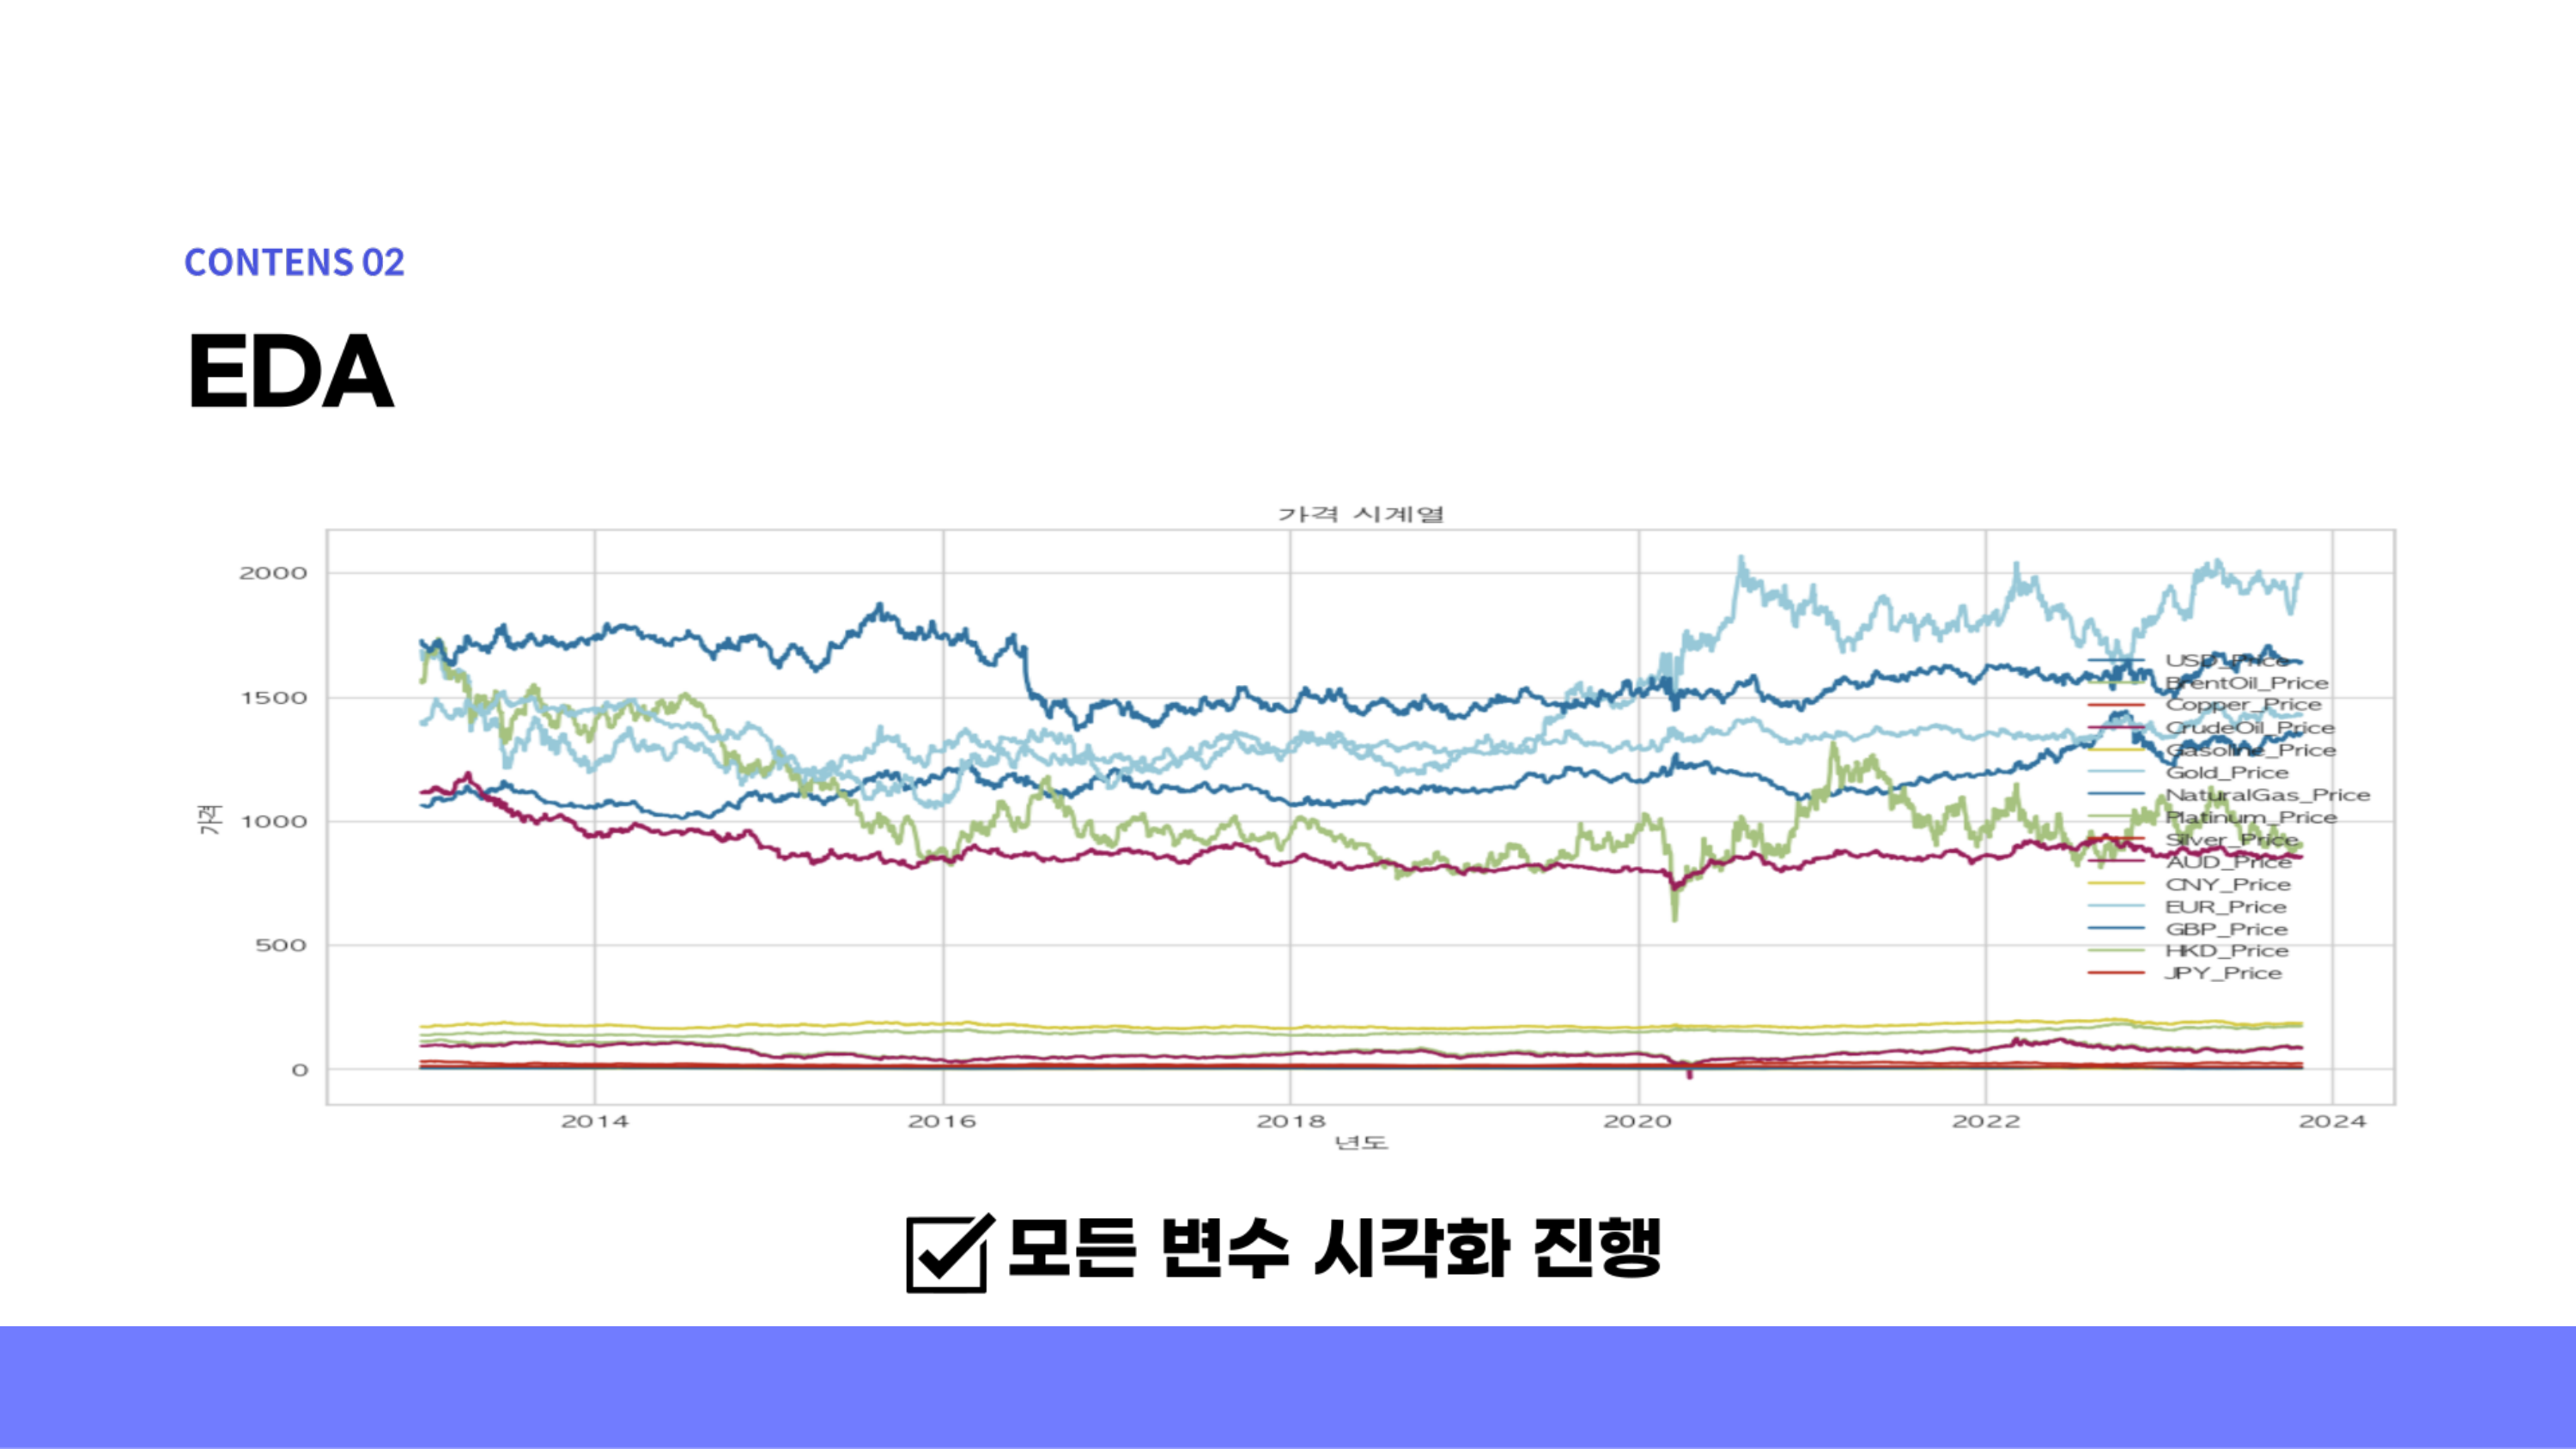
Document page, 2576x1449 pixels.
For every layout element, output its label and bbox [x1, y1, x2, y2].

picture [0, 1169, 2576, 1449]
picture [151, 223, 2402, 1154]
